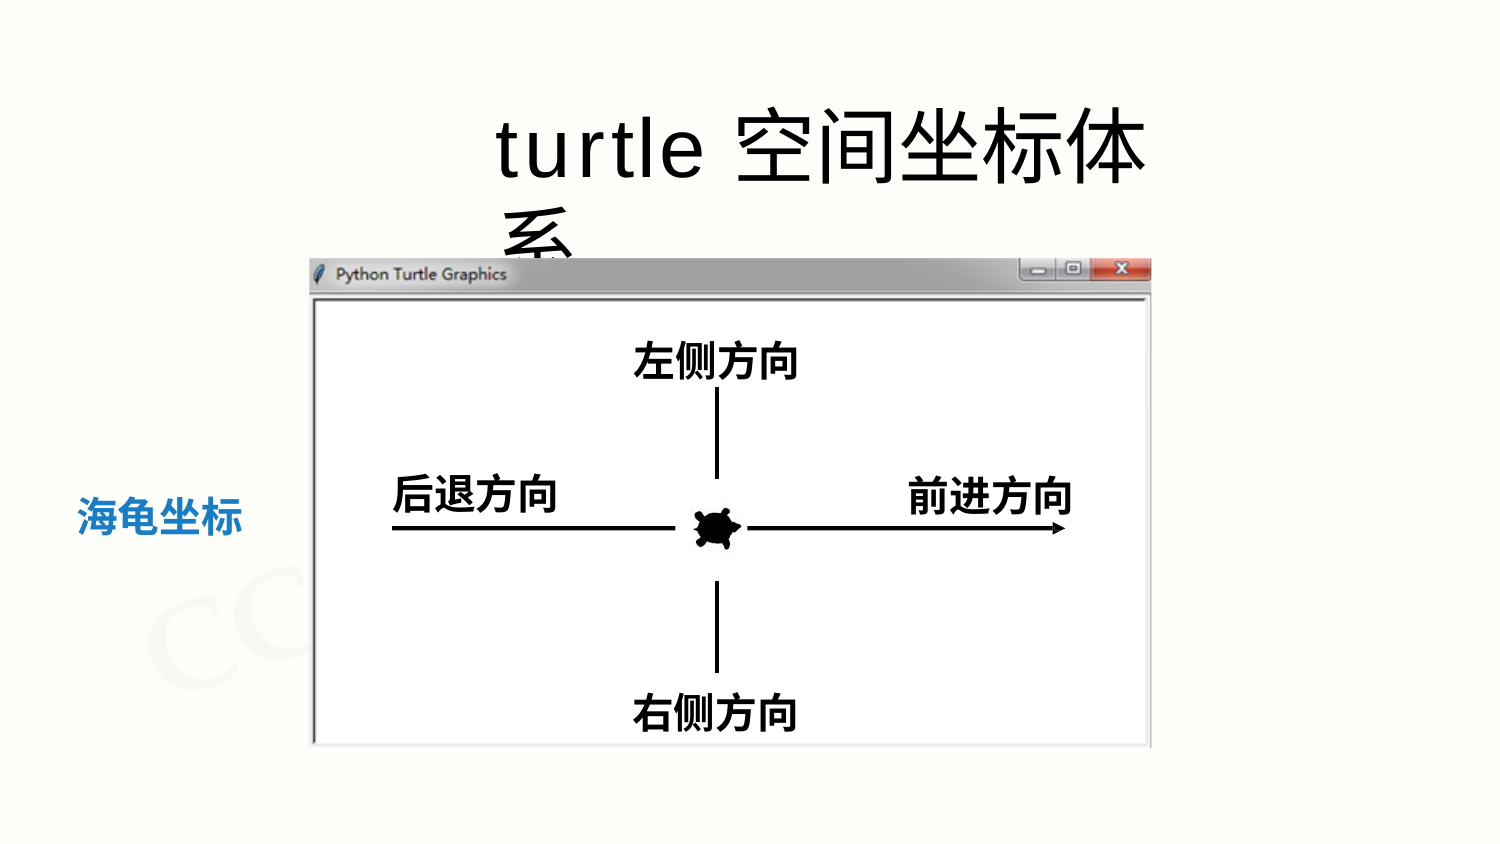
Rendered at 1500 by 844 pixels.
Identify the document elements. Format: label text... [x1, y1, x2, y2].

text_box 右侧方向 [630, 686, 802, 737]
text_box 左侧方向 [631, 334, 803, 385]
title turtle空间坐标体系 [268, 93, 1231, 294]
text_box 海龟坐标 [73, 491, 246, 542]
text_box [392, 526, 675, 531]
text_box 前进方向 [905, 469, 1077, 520]
text_box [675, 492, 748, 555]
text_box [309, 258, 1152, 750]
text_box [148, 495, 309, 690]
text_box 后退方向 [390, 468, 562, 519]
text_box [748, 521, 1066, 535]
